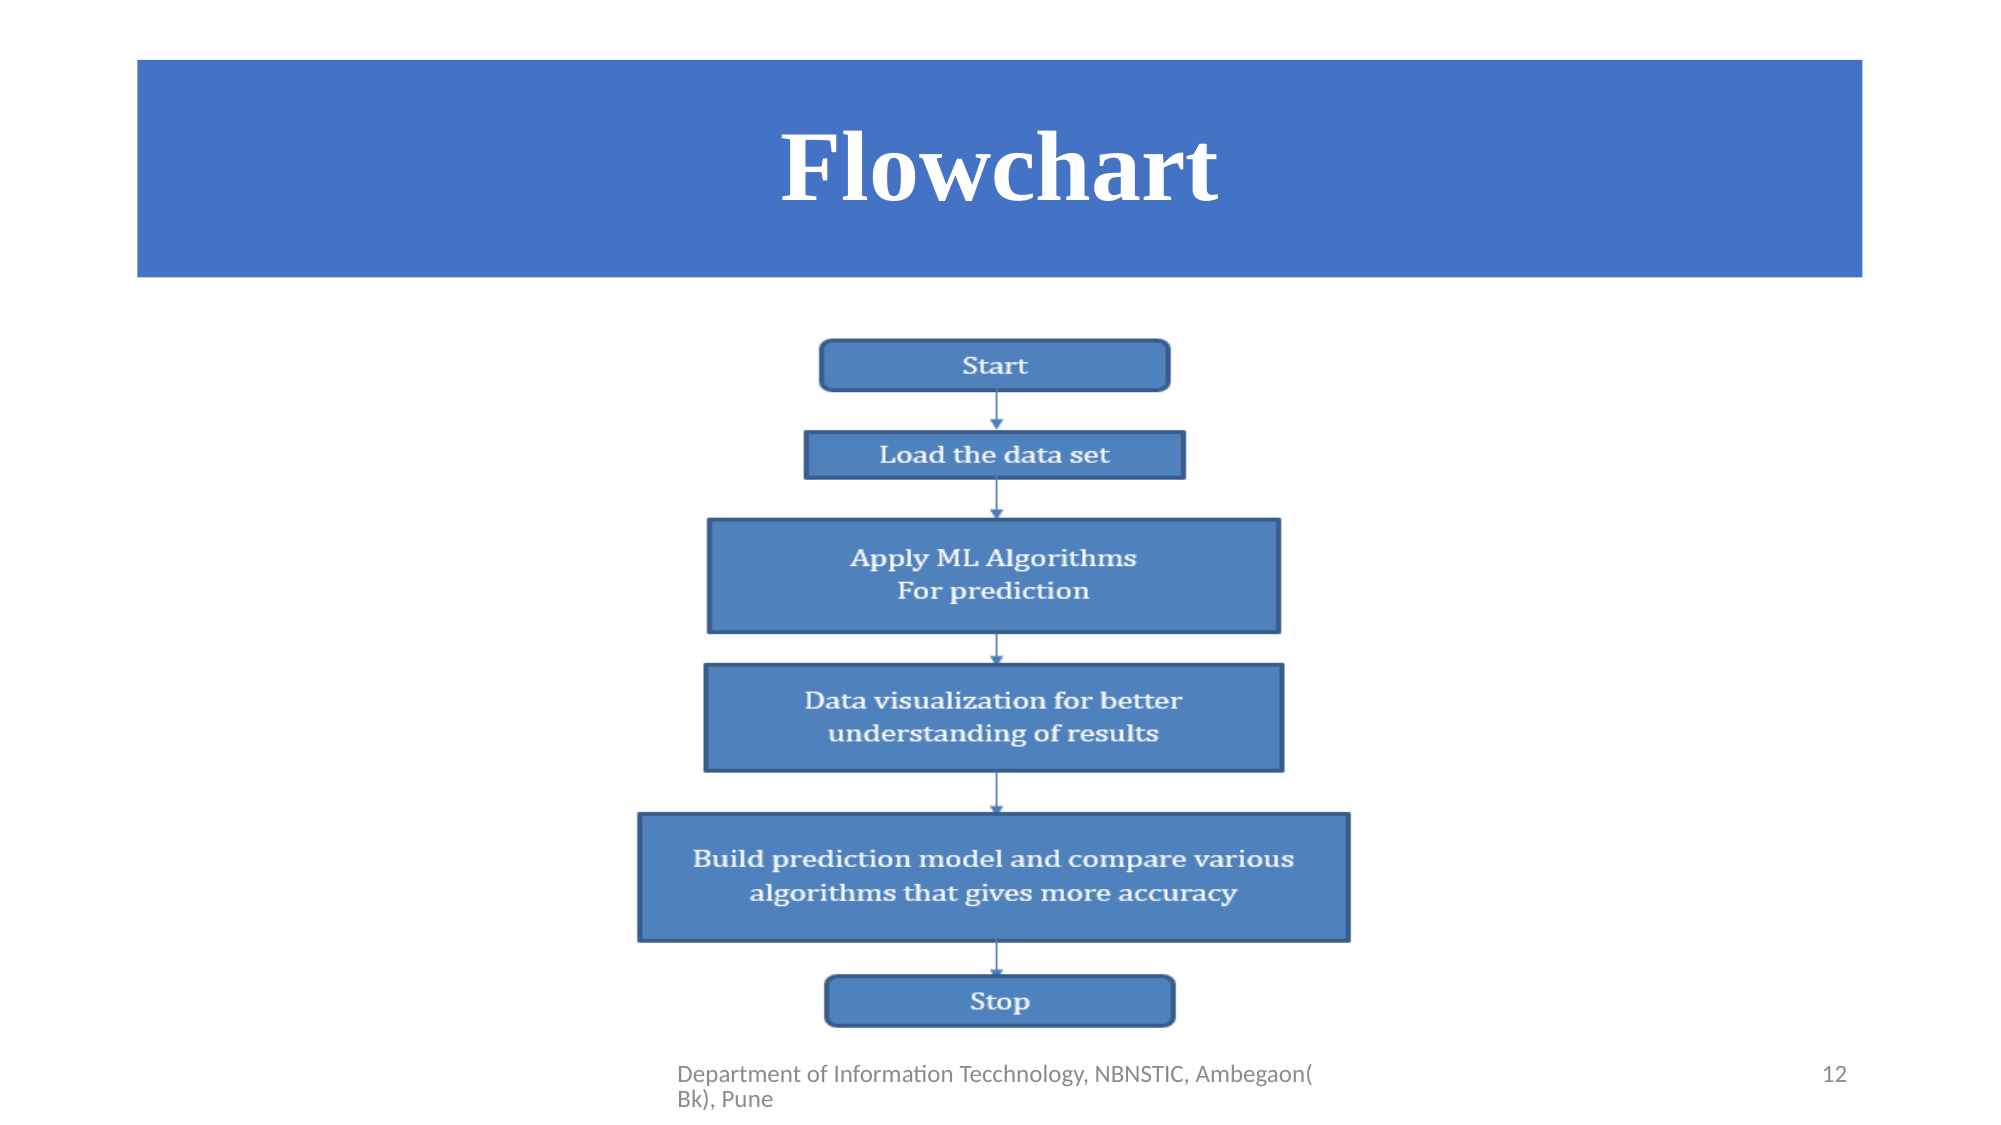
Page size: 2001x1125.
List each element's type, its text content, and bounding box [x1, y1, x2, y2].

picture [624, 323, 1375, 1042]
footer Department of Information Tecchnology, NBNSTIC, Ambegaon(Bk), Pune [662, 1042, 1338, 1103]
slide_number 12 [1412, 1042, 1863, 1103]
title Flowchart [137, 59, 1863, 278]
